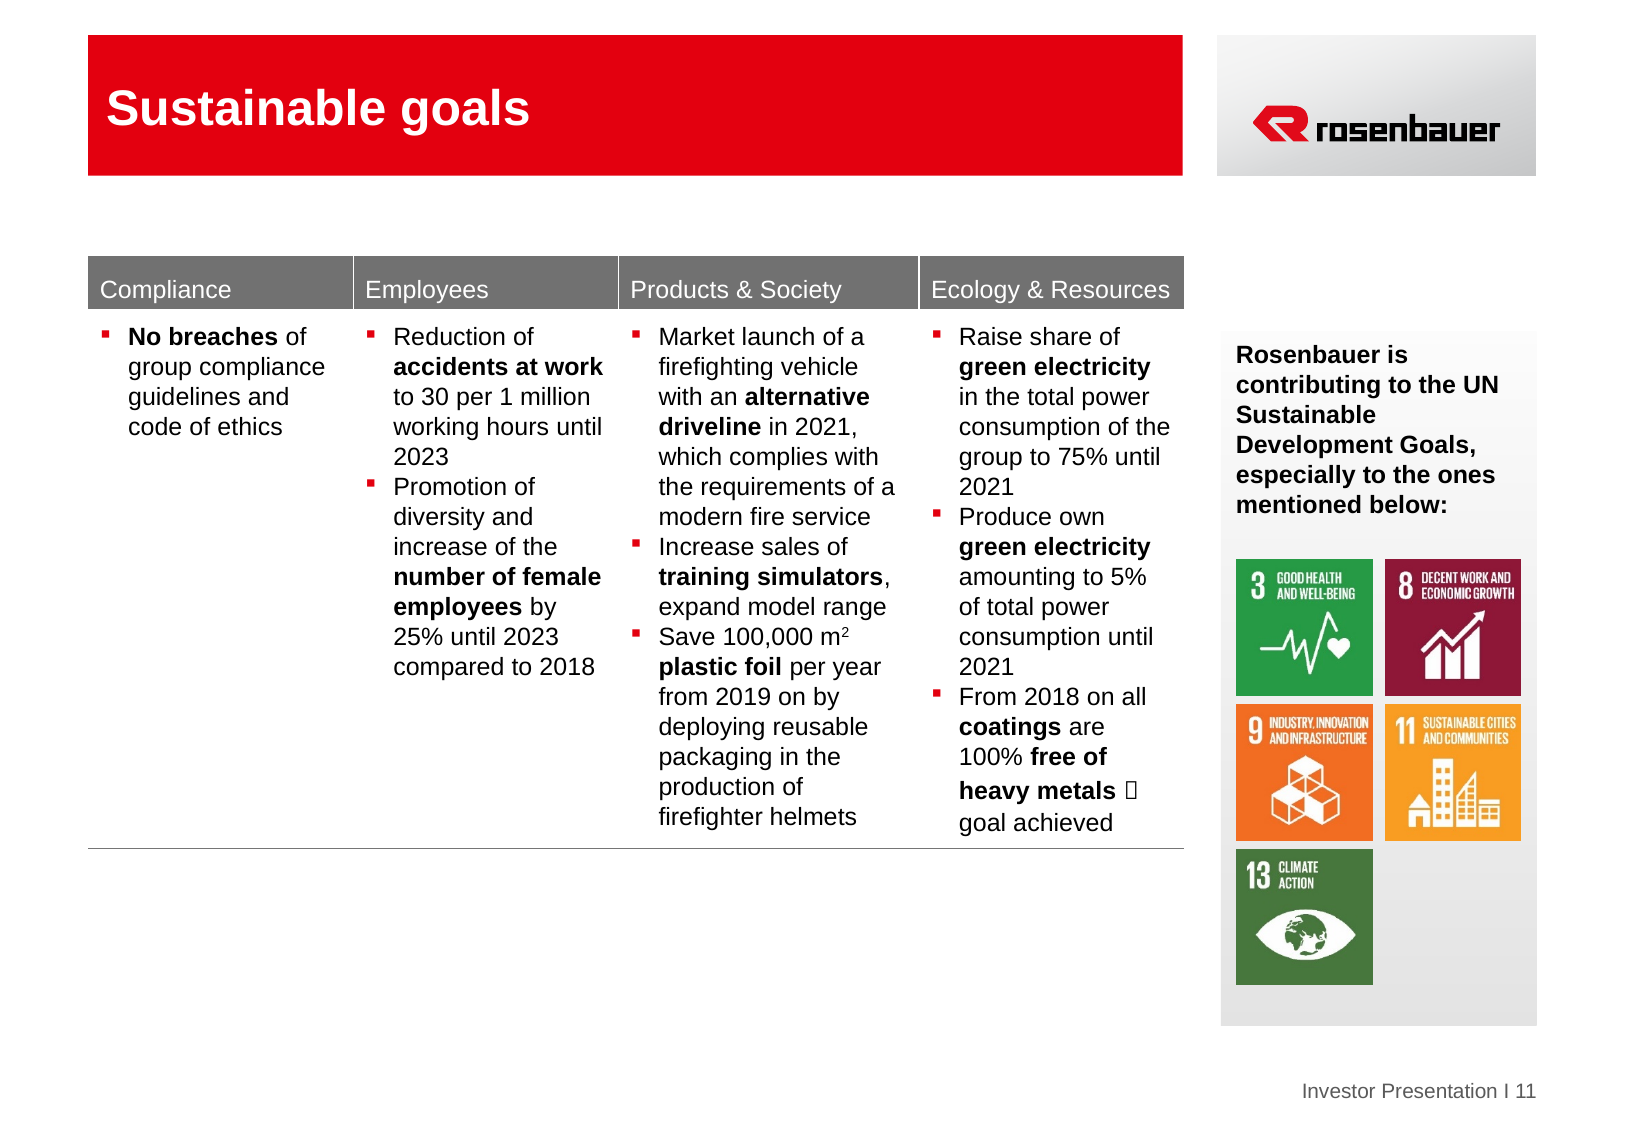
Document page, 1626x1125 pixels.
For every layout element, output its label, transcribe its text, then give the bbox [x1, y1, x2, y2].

table_header Employees [354, 256, 618, 309]
table_header Compliance [88, 256, 353, 309]
table_header Products & Society [619, 256, 918, 309]
title Sustainable goals [106, 35, 1166, 176]
table_header Ecology & Resources [920, 256, 1184, 309]
table_cell No breaches of group compliance guidelines and code of ethics [88, 309, 353, 848]
table_cell Raise share of green electricity in the total power consumption of the group to 75% until 2021 Produce own green electricity amounting to 5% of total power consumption until 2021 From 2018 on all coatings are 100% free of heavy metals  goal achieved [919, 309, 1184, 848]
table_cell Market launch of a firefighting vehicle with an alternative driveline in 2021, which complies with the requirements of a modern fire service Increase sales of training simulators, expand model range Save 100,000 m2 plastic foil per year from 2019 on by deploying reusable packaging in the production of firefighter helmets [619, 309, 919, 848]
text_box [1236, 559, 1522, 986]
picture [1217, 35, 1536, 176]
table_cell Reduction of accidents at work to 30 per 1 million working hours until 2023 Promotion of diversity and increase of the number of female employees by 25% until 2023 compared to 2018 [353, 309, 619, 848]
text_box Rosenbauer is contributing to the UN Sustainable Development Goals, especially to the ones mentioned below: [1220, 331, 1537, 1026]
